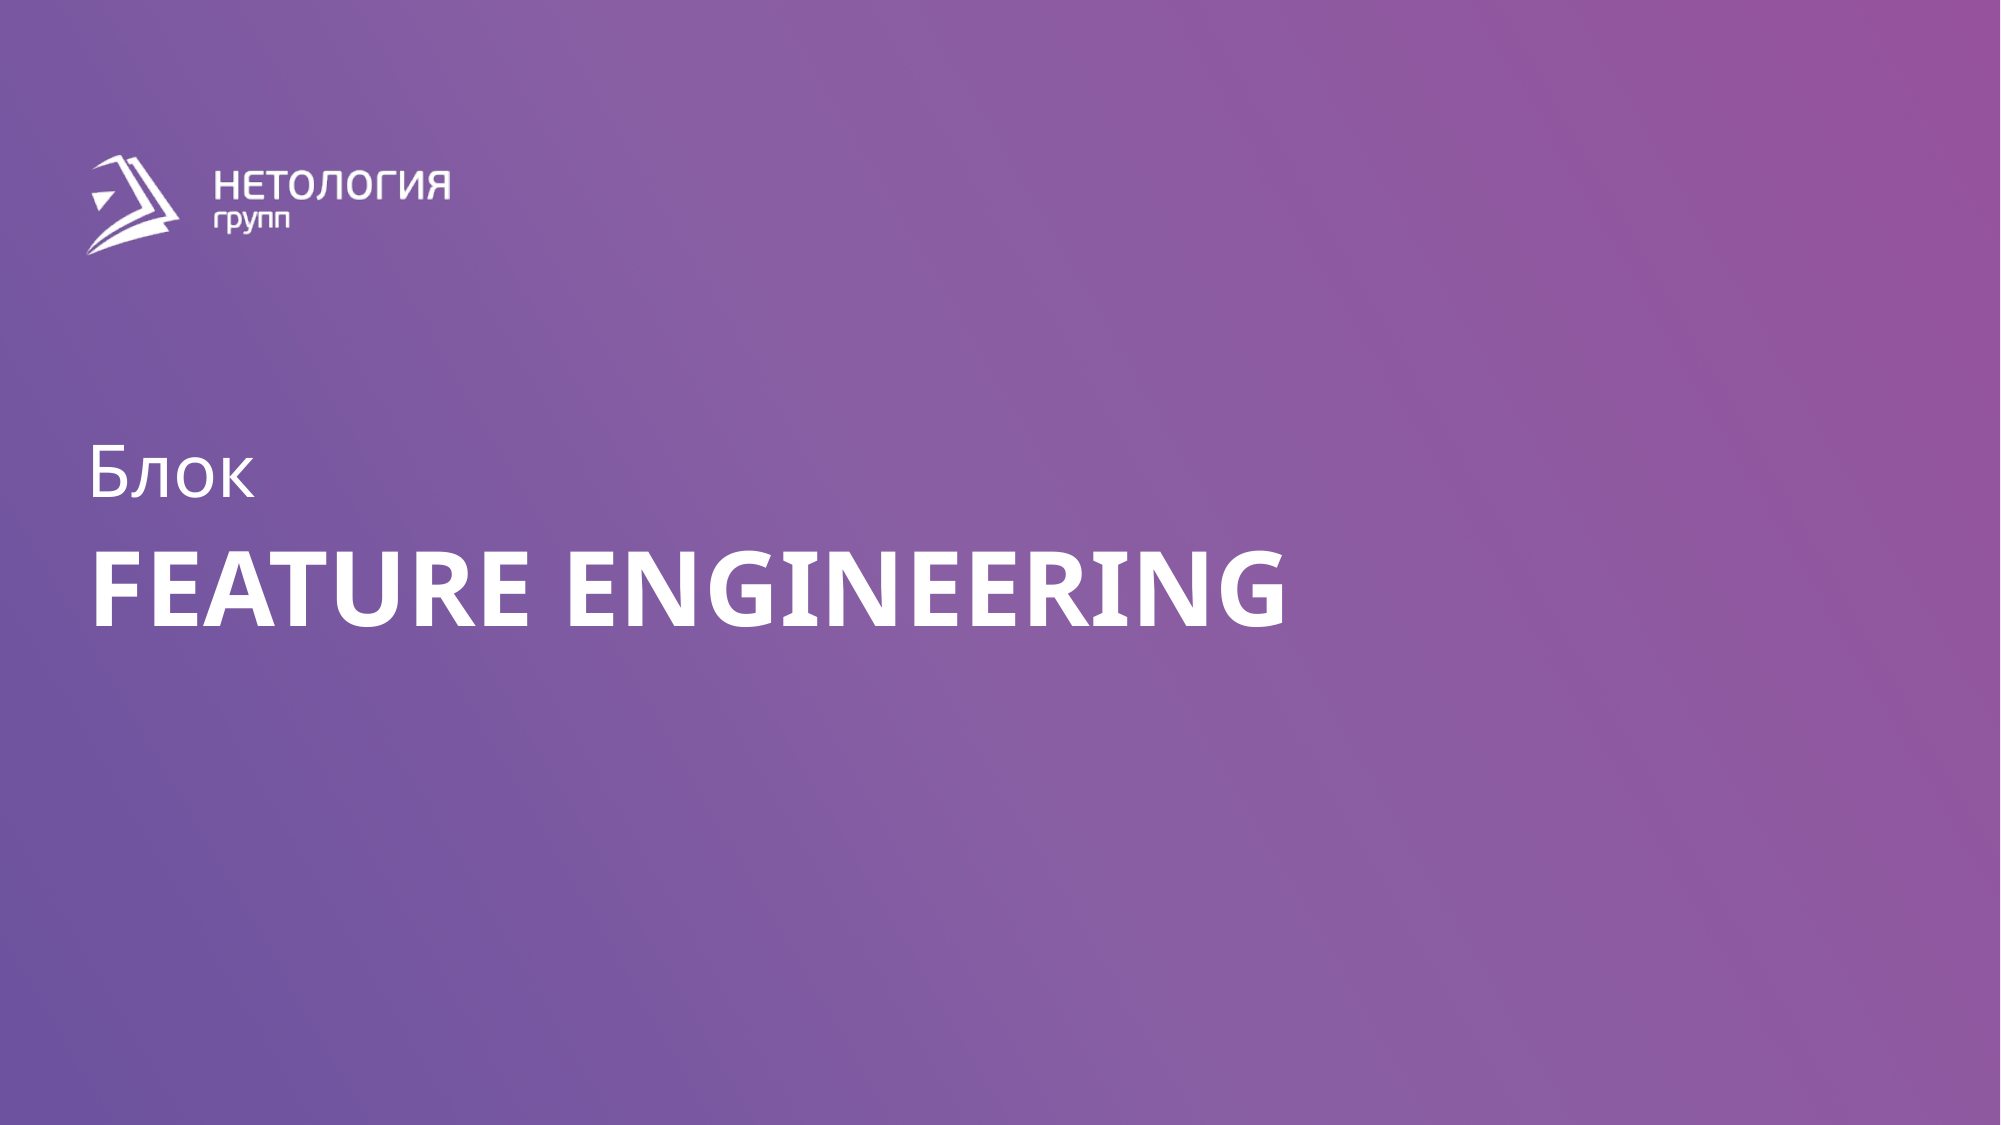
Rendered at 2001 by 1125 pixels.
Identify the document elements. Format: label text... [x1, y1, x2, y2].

title FEATURE ENGINEERING [87, 536, 1911, 1037]
list Блок [86, 441, 1911, 514]
picture [0, 0, 2000, 1125]
